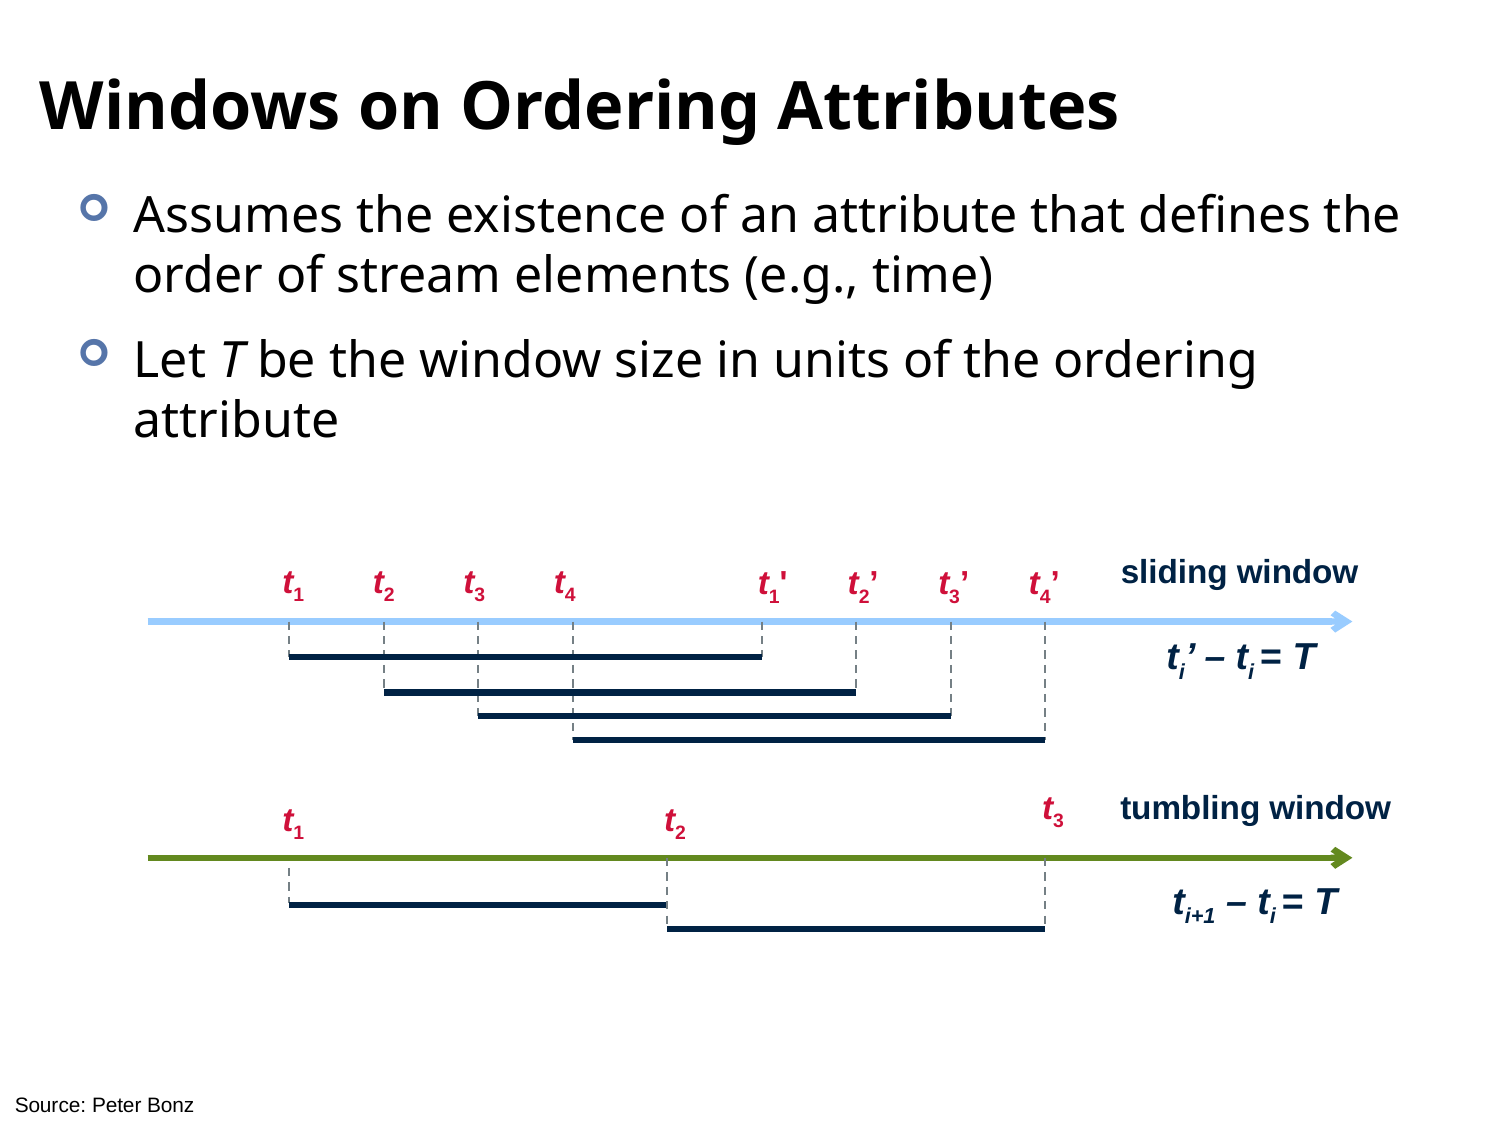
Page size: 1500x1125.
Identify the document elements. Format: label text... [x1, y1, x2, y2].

text_box t4’ [1014, 554, 1075, 615]
text_box t3 [448, 552, 501, 613]
text_box ti’ – ti = T [1151, 629, 1331, 691]
text_box t2 [358, 552, 410, 613]
text_box t1' [743, 554, 803, 615]
text_box sliding window [1106, 542, 1374, 597]
text_box t1 [267, 552, 319, 613]
list Assumes the existence of an attribute that defines the order of stream elements (e.g., time) Let T be the window size in units of the ordering attribute [62, 174, 1451, 1013]
text_box t4 [539, 552, 591, 613]
title Windows on Ordering Attributes [24, 18, 1451, 188]
text_box t2’ [832, 554, 894, 615]
text_box ti+1 – ti = T [1157, 869, 1353, 936]
text_box t2 [649, 790, 701, 851]
text_box Source: Peter Bonz [0, 1084, 663, 1125]
text_box tumbling window [1105, 778, 1406, 834]
text_box t1 [267, 790, 319, 851]
text_box t3’ [923, 554, 985, 615]
text_box t3 [1027, 778, 1079, 839]
